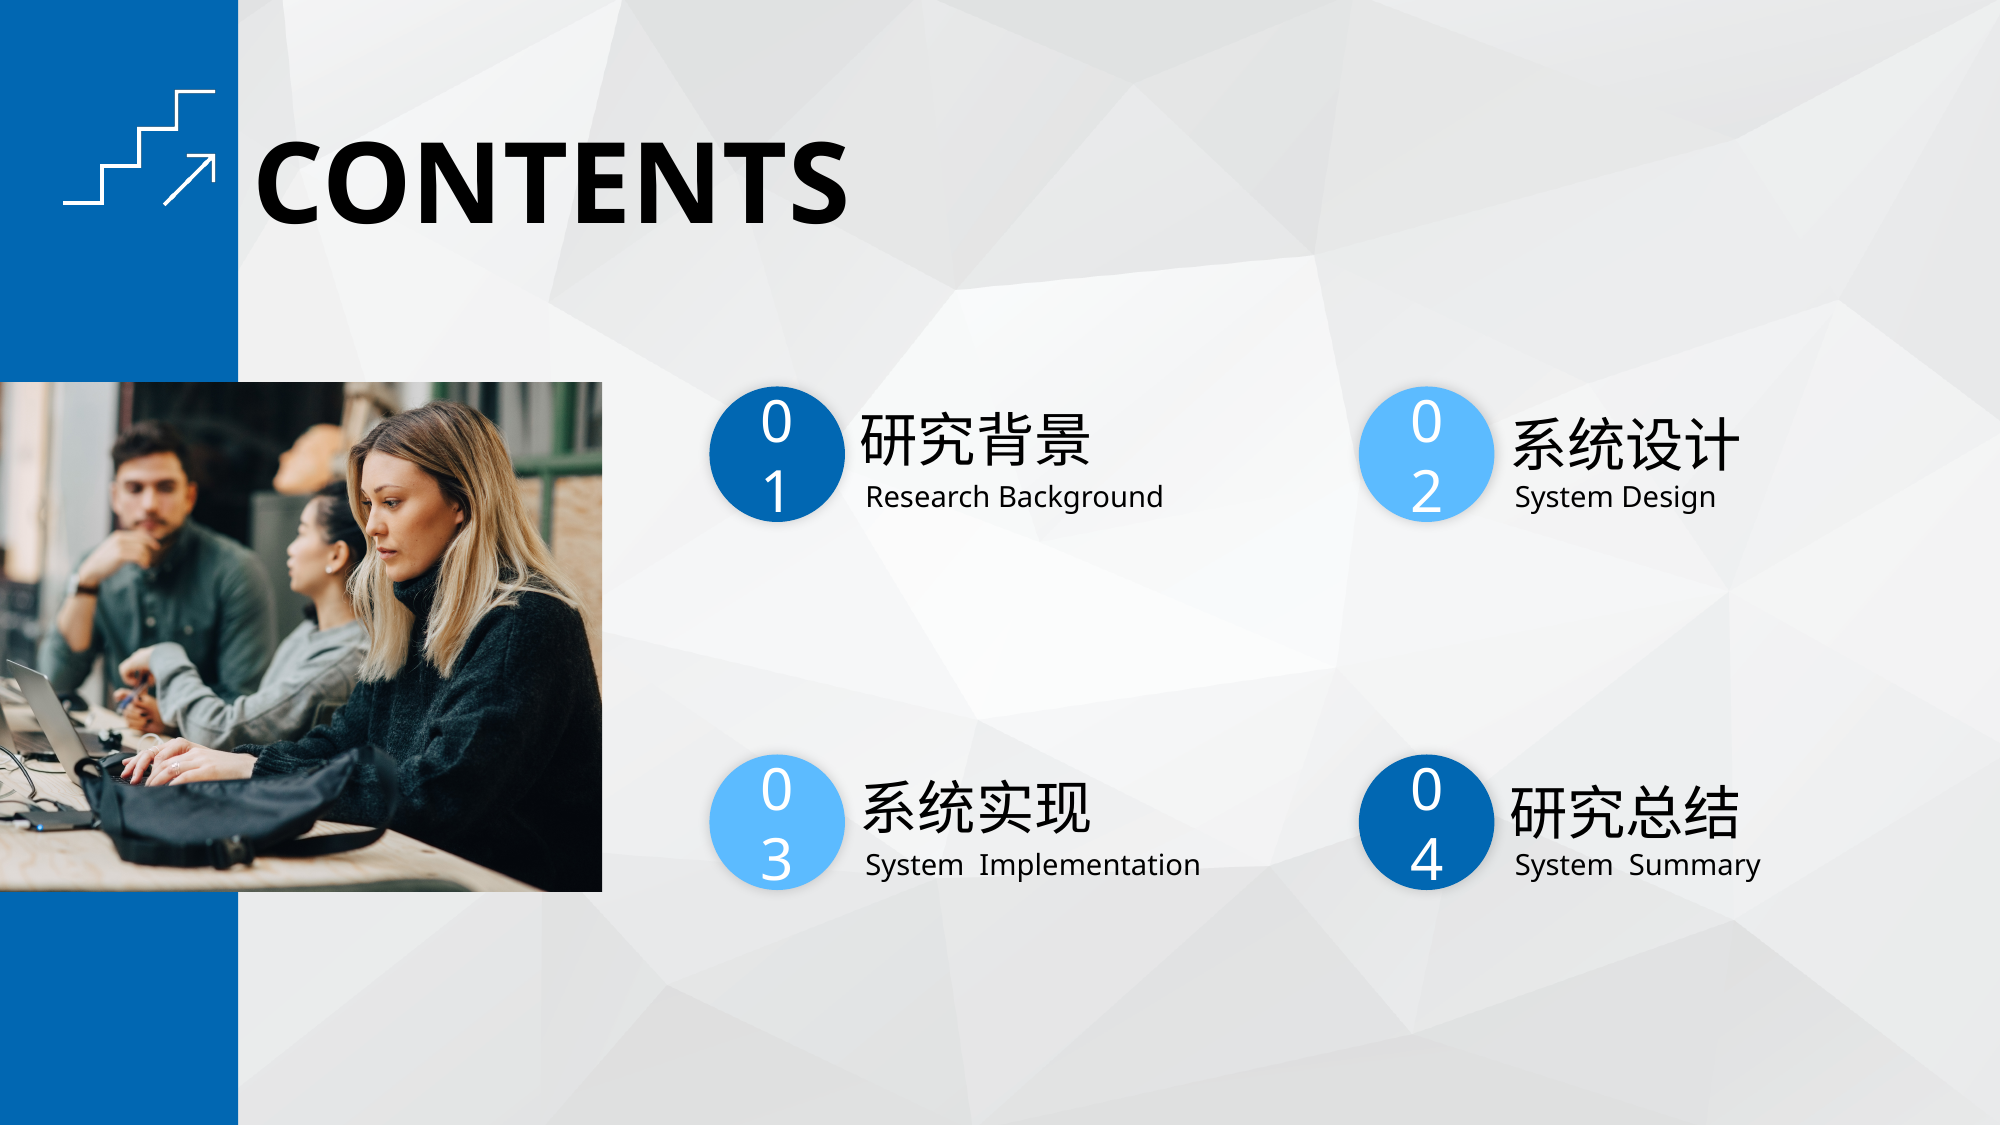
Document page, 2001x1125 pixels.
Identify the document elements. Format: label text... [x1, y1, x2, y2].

text_box [0, 0, 239, 382]
picture [40, 48, 238, 246]
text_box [1358, 386, 1950, 522]
text_box [0, 892, 239, 1125]
picture [0, 0, 2000, 1125]
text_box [1358, 754, 1950, 890]
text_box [709, 754, 1301, 890]
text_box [709, 386, 1301, 522]
text_box CONTENTS [238, 103, 904, 253]
